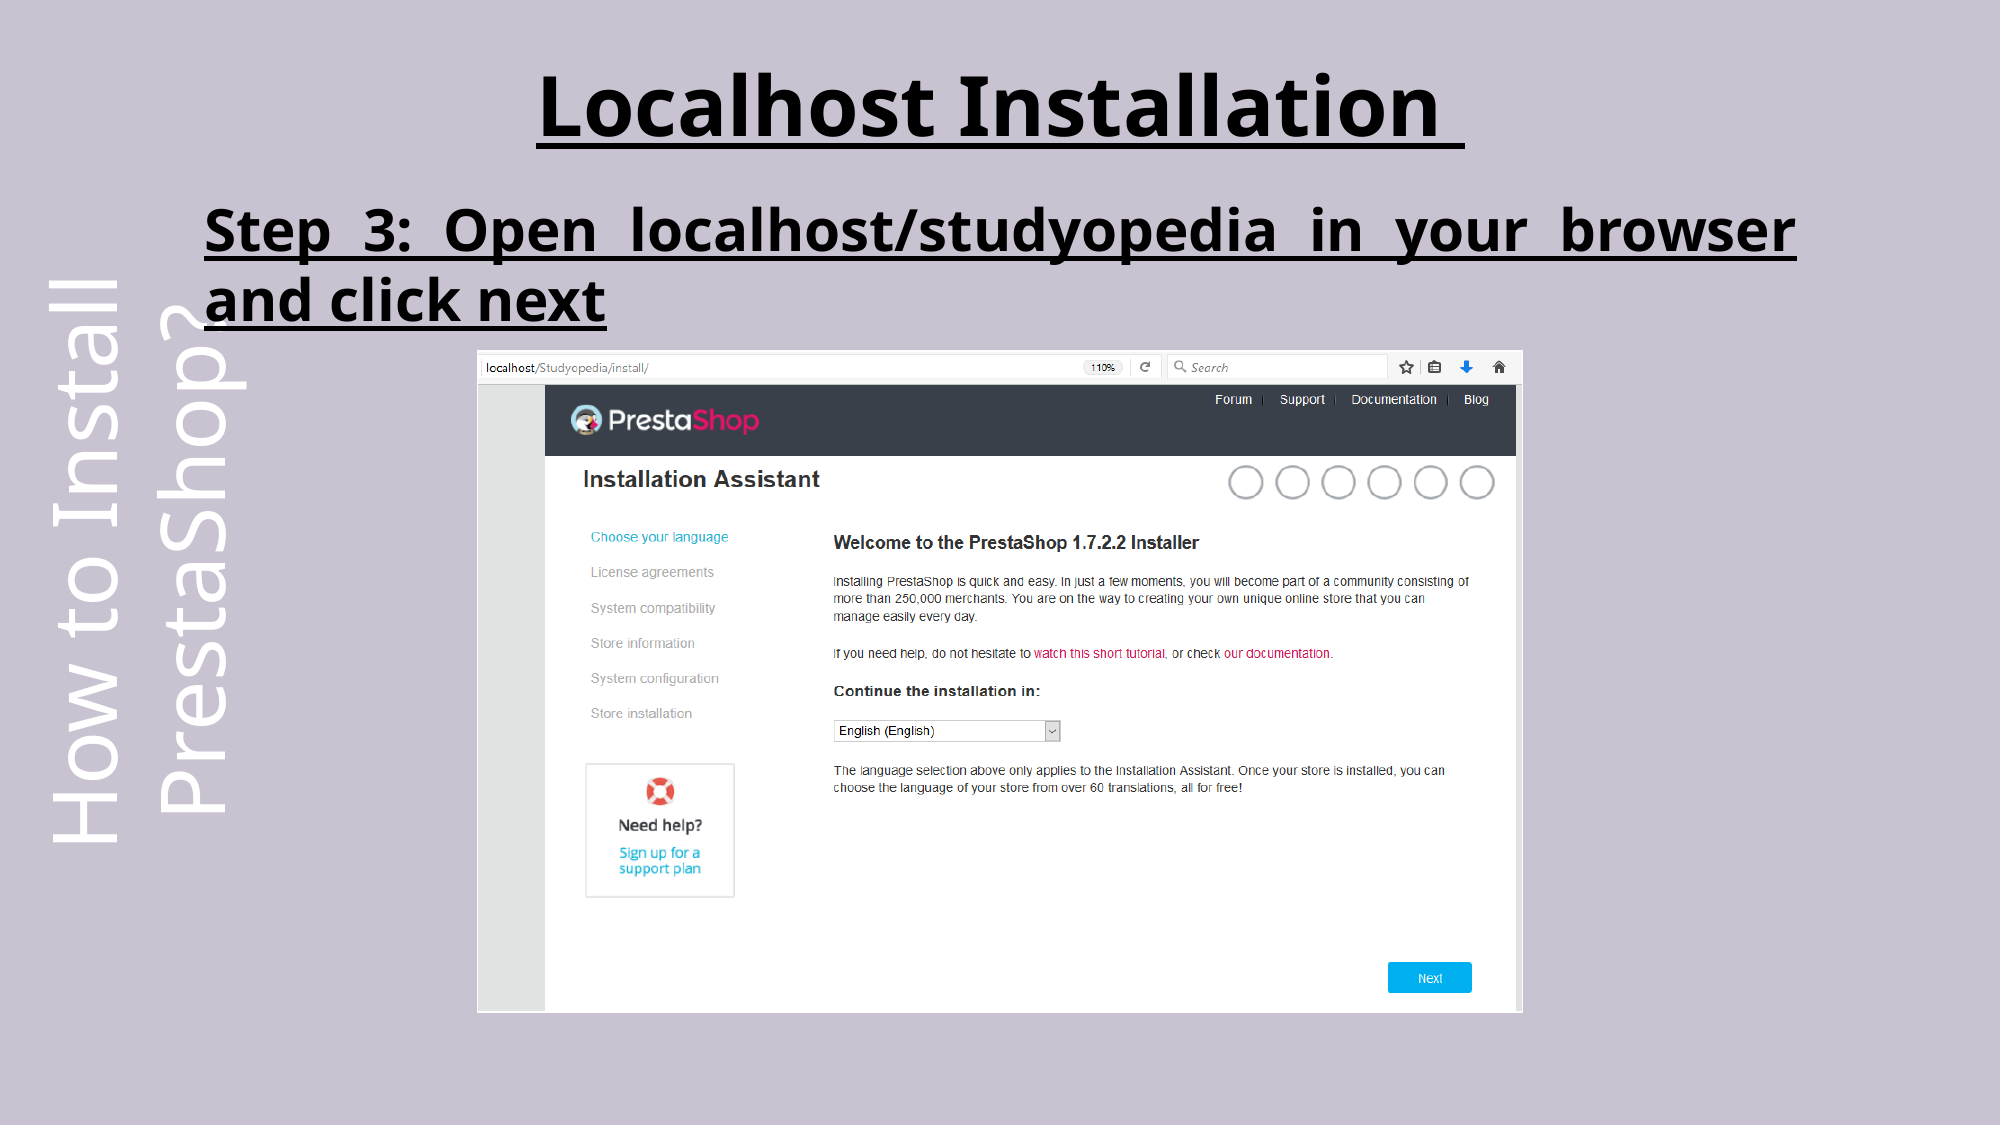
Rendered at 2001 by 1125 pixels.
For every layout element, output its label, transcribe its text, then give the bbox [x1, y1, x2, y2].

text_box Localhost Installation [188, 45, 1812, 161]
picture [478, 351, 1522, 1012]
text_box Step 3: Open localhost/studyopedia in your browser and click next [188, 186, 1812, 341]
text_box How to Install PrestaShop? [20, 0, 251, 1125]
